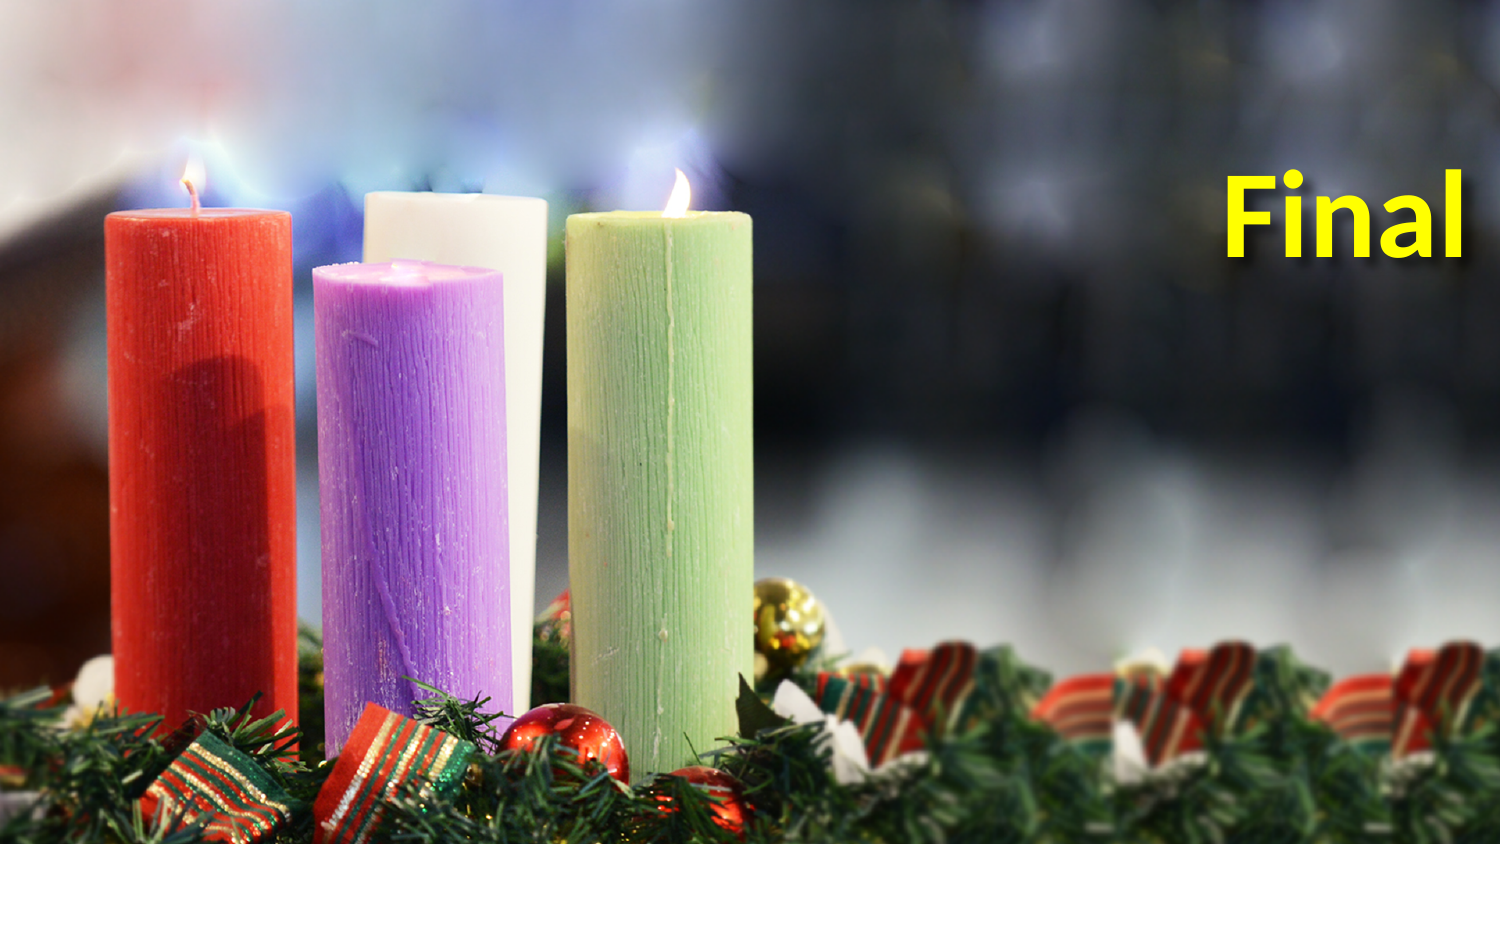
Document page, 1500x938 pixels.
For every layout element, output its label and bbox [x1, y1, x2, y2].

picture [0, 0, 1500, 844]
